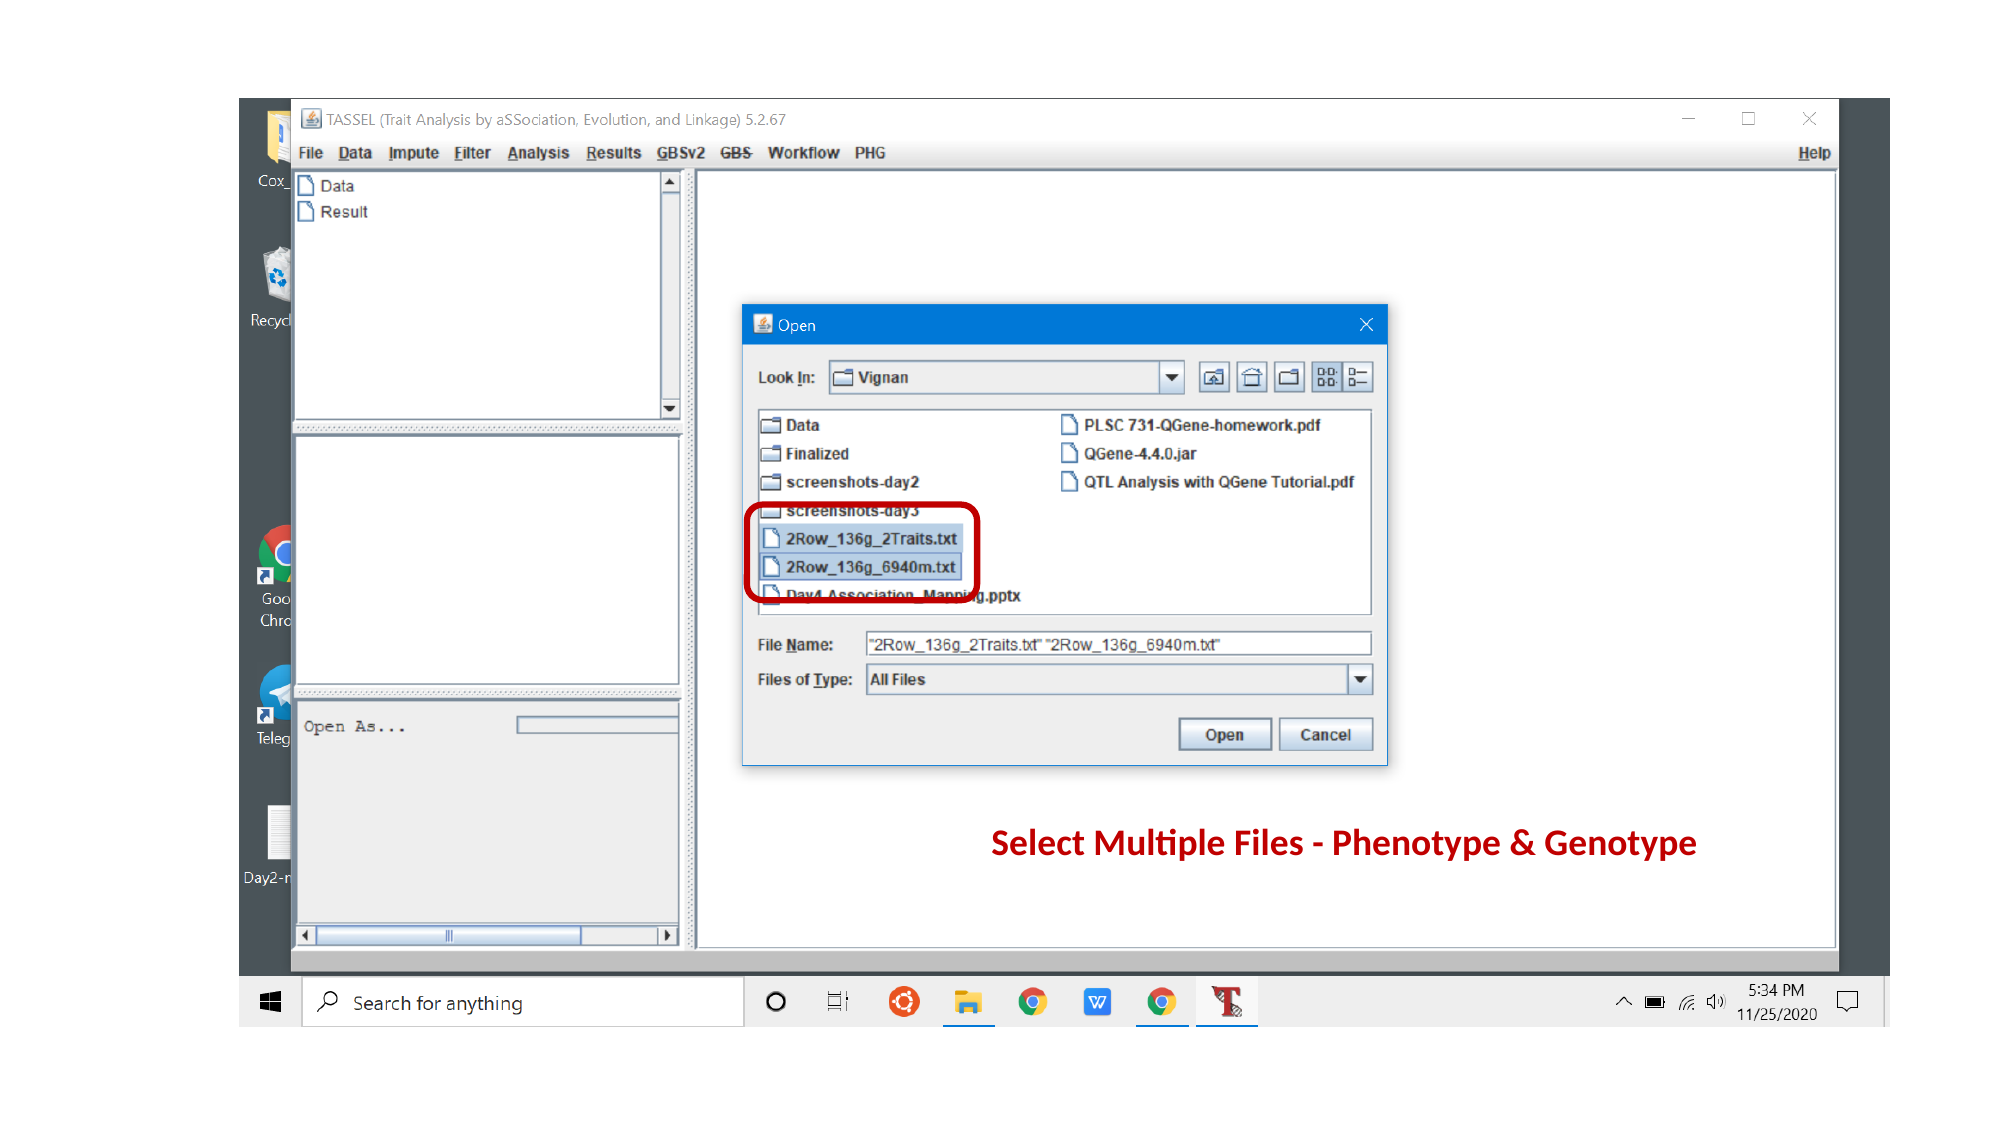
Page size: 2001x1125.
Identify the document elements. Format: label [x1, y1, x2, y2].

picture [239, 98, 1890, 1027]
